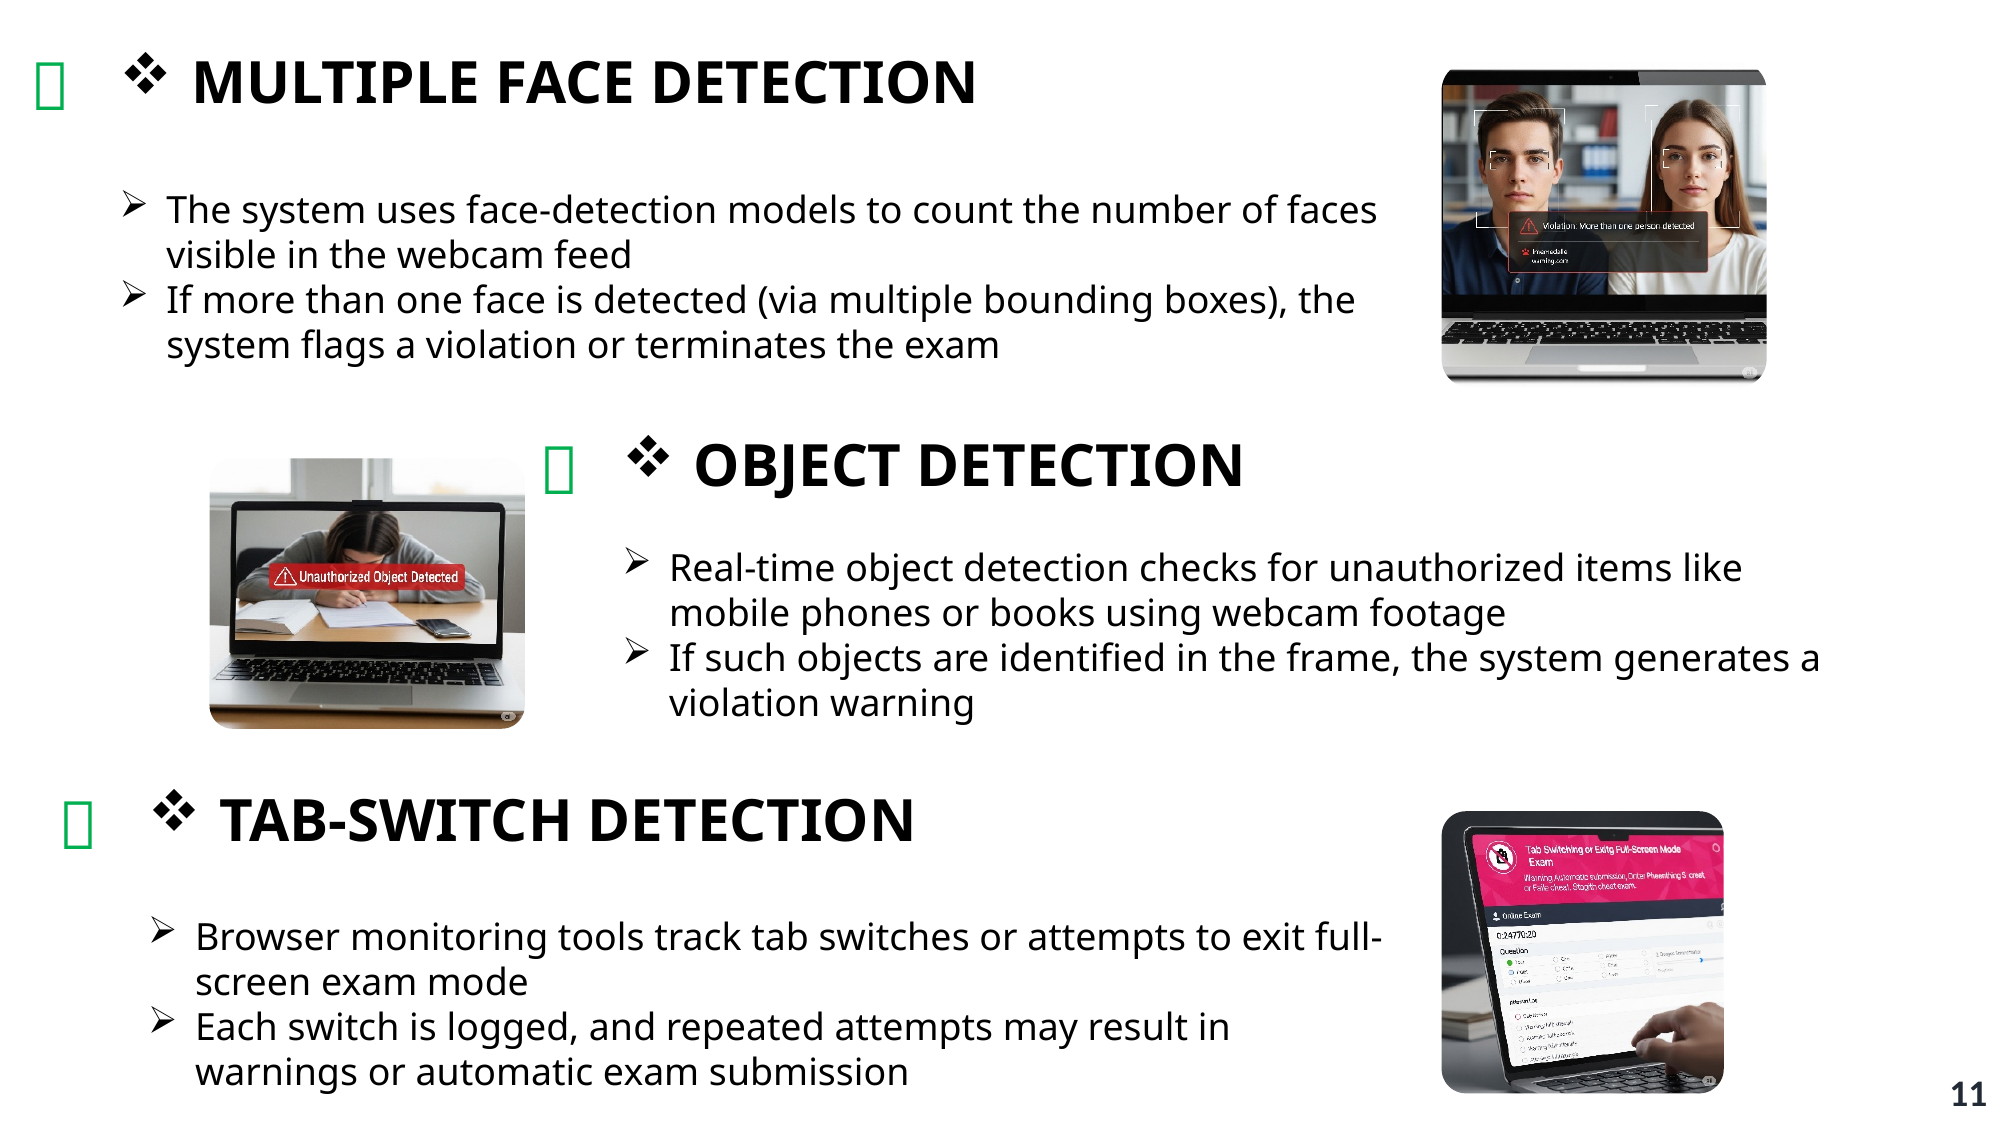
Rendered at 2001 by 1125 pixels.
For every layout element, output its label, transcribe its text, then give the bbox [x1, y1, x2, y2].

text_box ✅ [43, 775, 122, 870]
text_box MULTIPLE FACE DETECTION The system uses face-detection models to count the number of faces visible in the webcam feed If more than one face is detected (via multiple bounding boxes), the system flags a violation or terminates the exam [104, 38, 1419, 373]
picture [1441, 811, 1724, 1094]
text_box TAB-SWITCH DETECTION Browser monitoring tools track tab switches or attempts to exit full-screen exam mode Each switch is logged, and repeated attempts may result in warnings or automatic exam submission [133, 775, 1419, 1100]
text_box 11 [1934, 1061, 2000, 1122]
picture [1441, 62, 1767, 388]
text_box ✅ [524, 420, 603, 516]
text_box ✅ [15, 36, 94, 131]
text_box OBJECT DETECTION Real-time object detection checks for unauthorized items like mobile phones or books using webcam footage If such objects are identified in the frame, the system generates a violation warning [607, 421, 1860, 731]
picture [209, 458, 525, 729]
